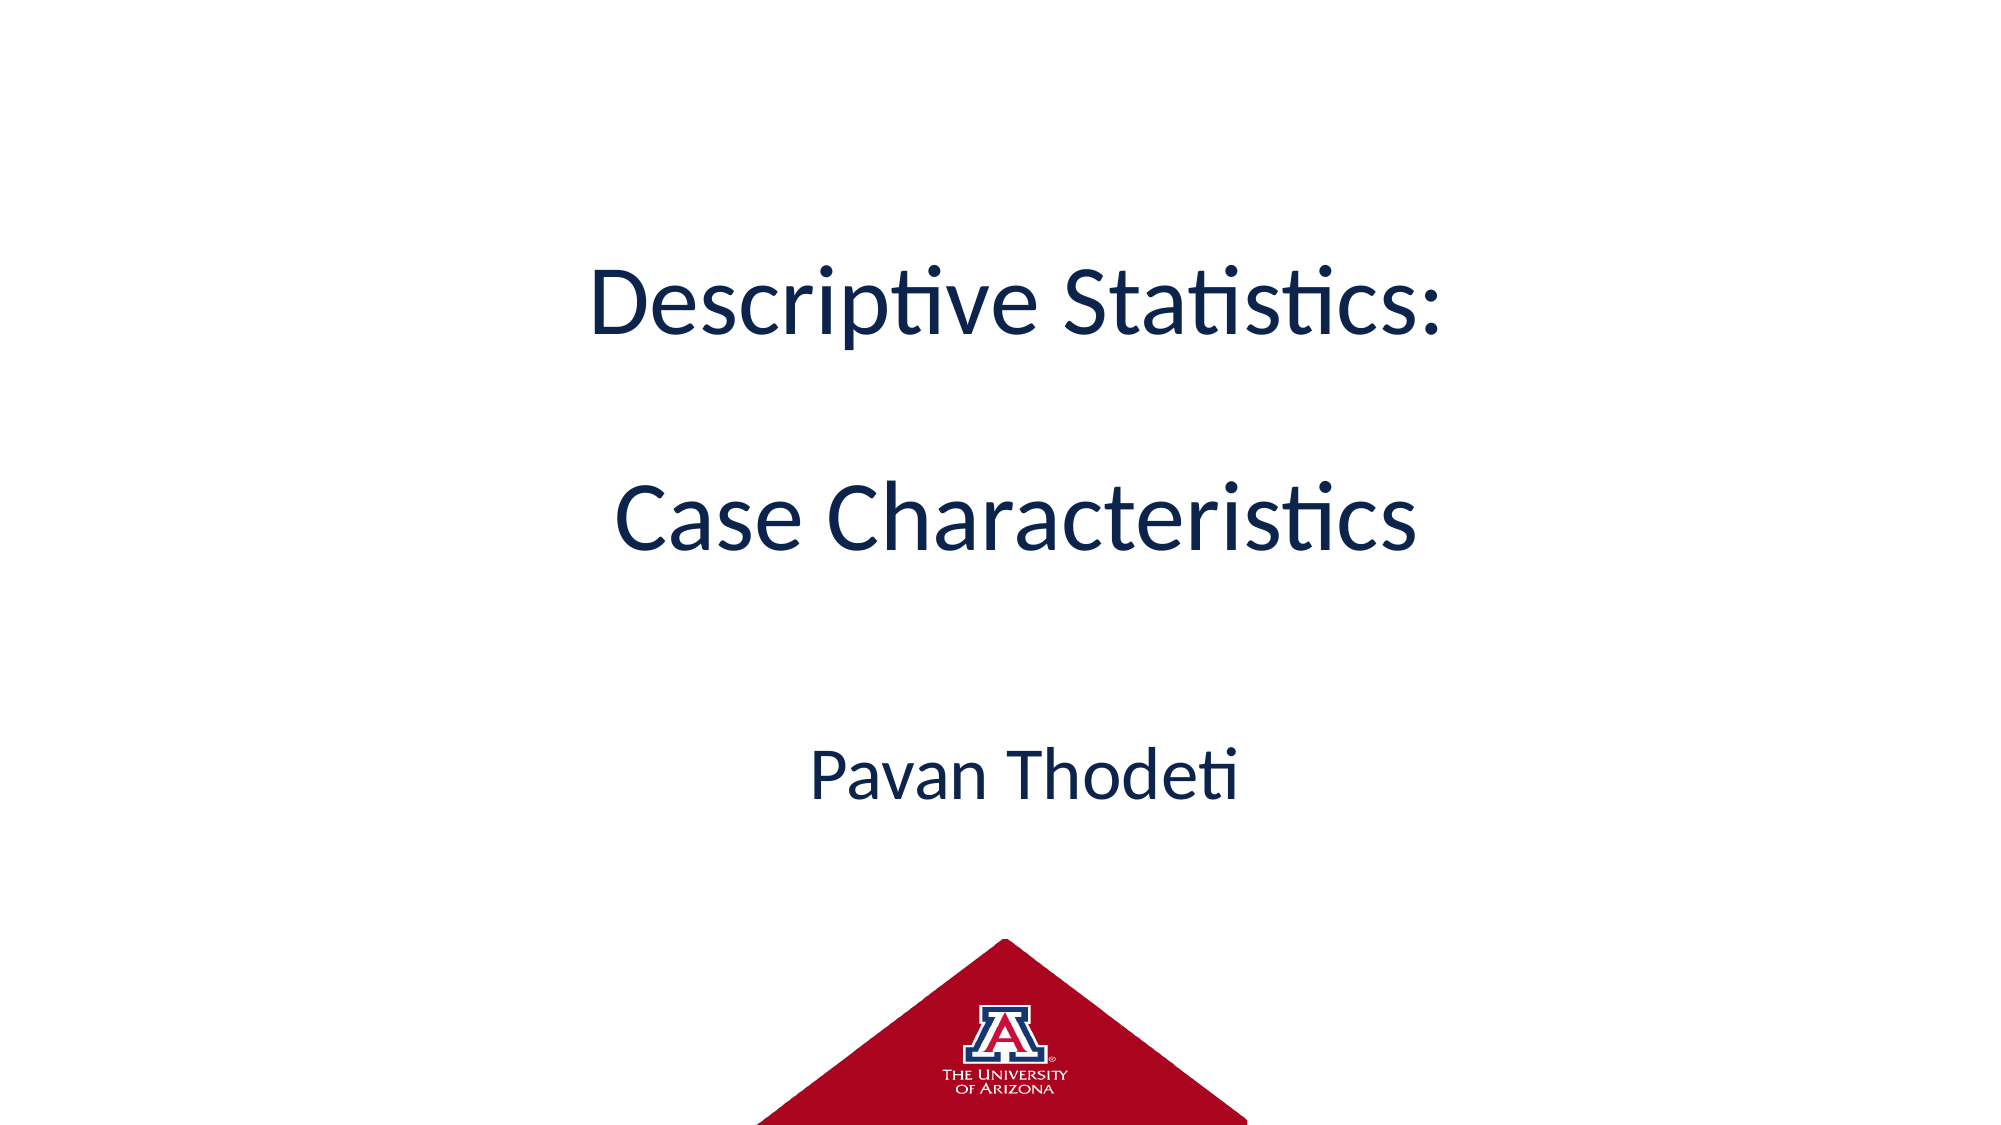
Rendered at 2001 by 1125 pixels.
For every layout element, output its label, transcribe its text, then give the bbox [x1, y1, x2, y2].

picture [753, 993, 1248, 1125]
text_box Pavan Thodeti [387, 557, 1663, 993]
title Descriptive Statistics: Case Characteristics [379, 192, 1655, 628]
